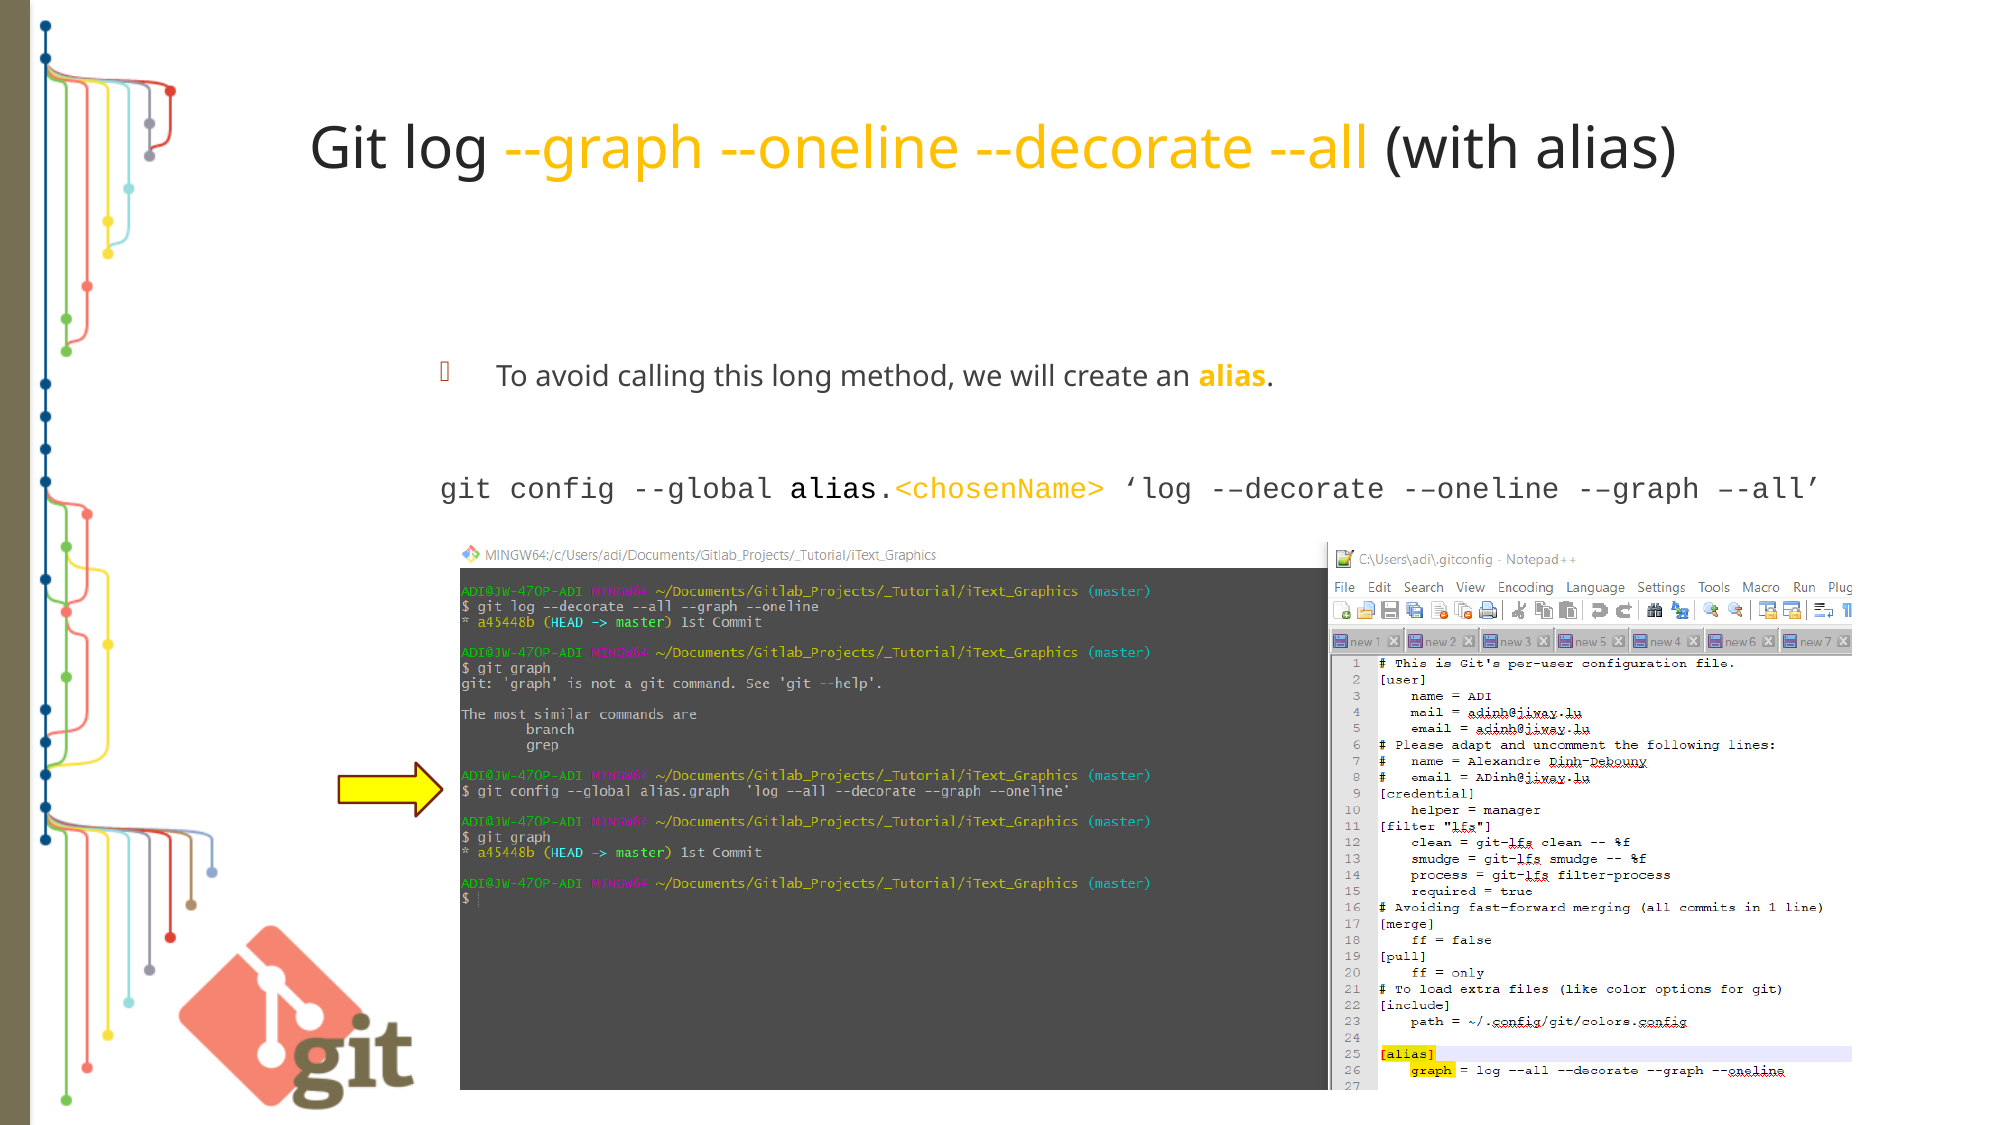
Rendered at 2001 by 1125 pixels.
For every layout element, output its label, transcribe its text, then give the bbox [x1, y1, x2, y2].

text_box [337, 761, 444, 818]
list To avoid calling this long method, we will create an alias. git config --global alias.<chosenName> ‘log -–decorate -–oneline -–graph –-all’ [424, 350, 1888, 970]
title Git log --graph --oneline --decorate --all (with alias) [294, 102, 1888, 313]
picture [30, 0, 2001, 1125]
